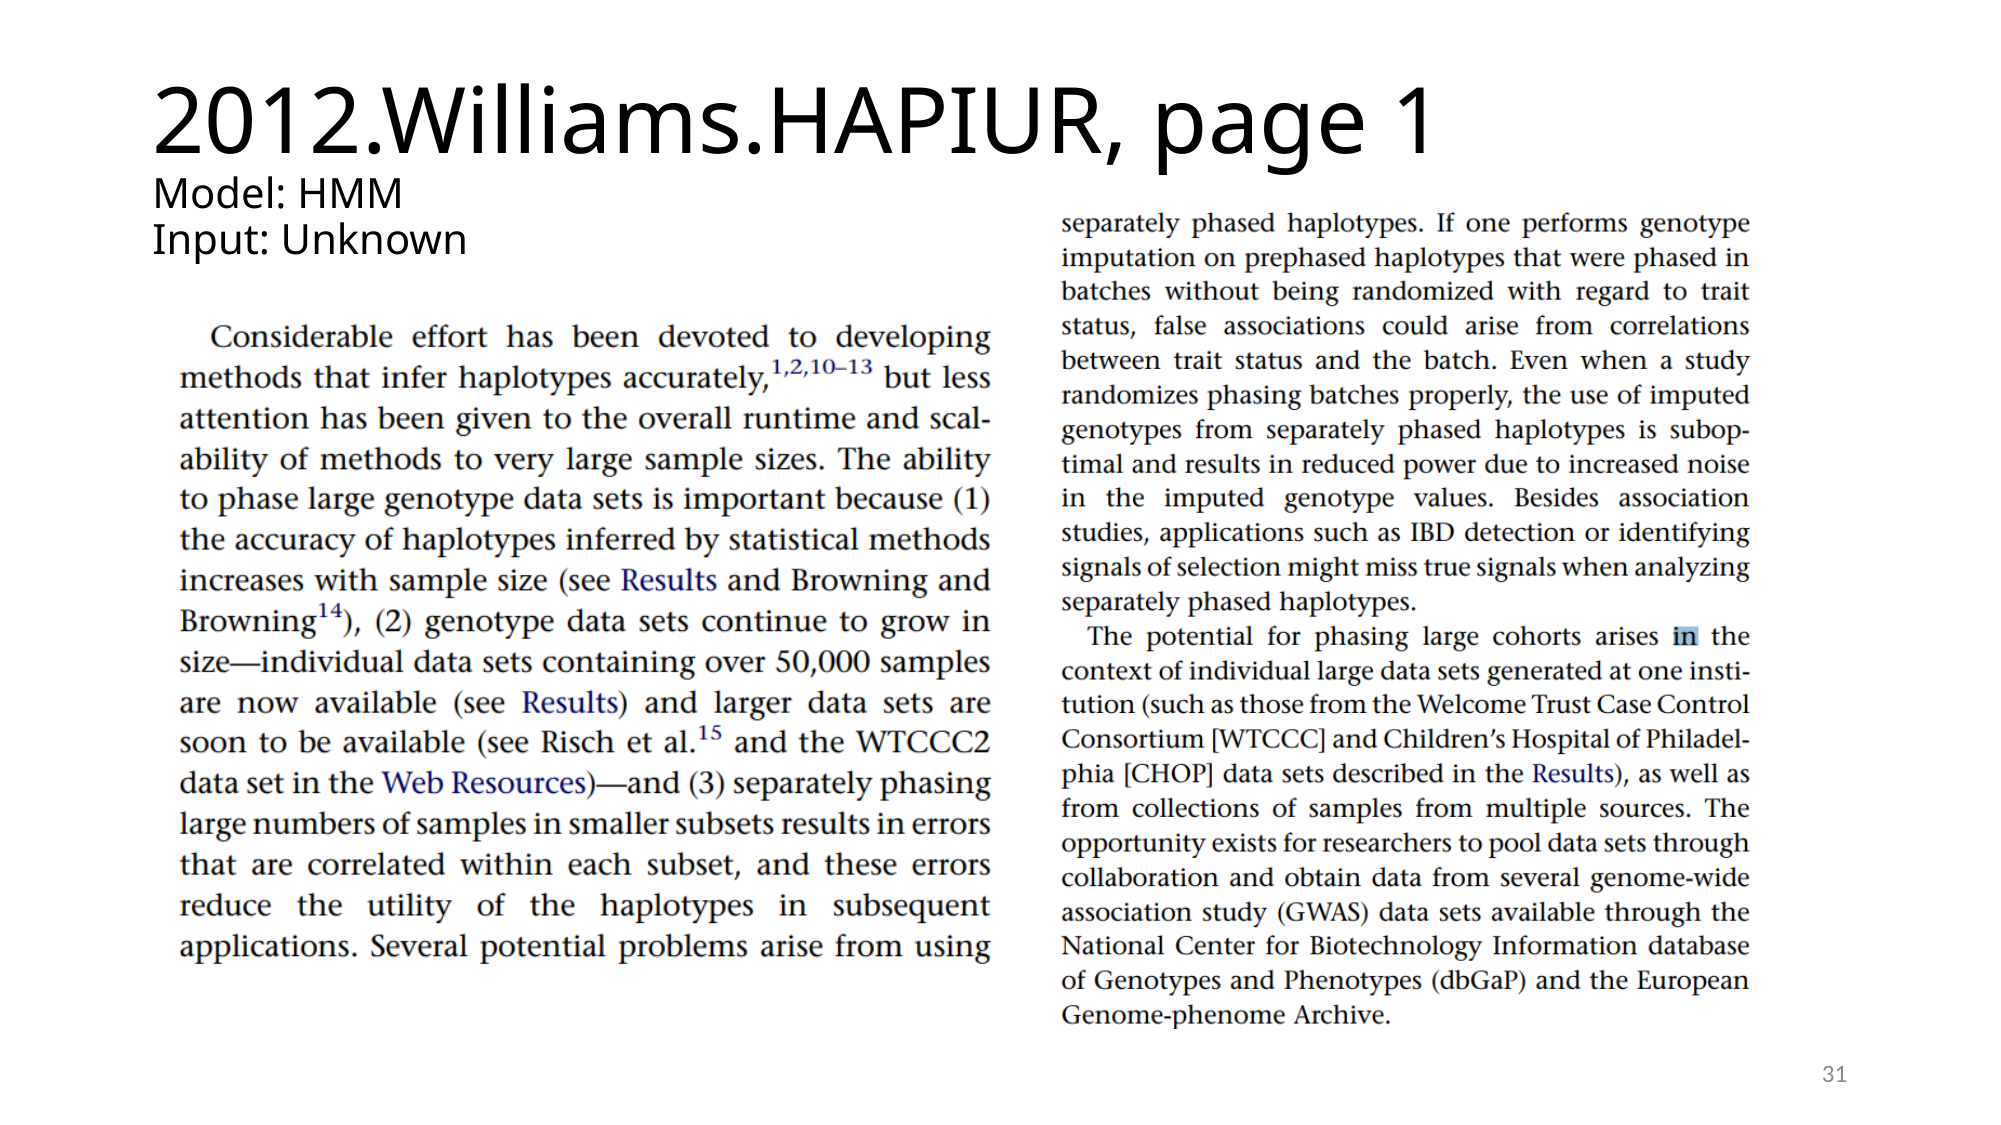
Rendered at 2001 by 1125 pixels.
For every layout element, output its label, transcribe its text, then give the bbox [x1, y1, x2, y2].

picture [1053, 211, 1772, 1029]
slide_number 30 [1412, 1042, 1863, 1103]
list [168, 319, 1000, 987]
title 2012.Williams.HAPIUR, page 1 Model: HMM Input: Unknown [137, 59, 1863, 278]
